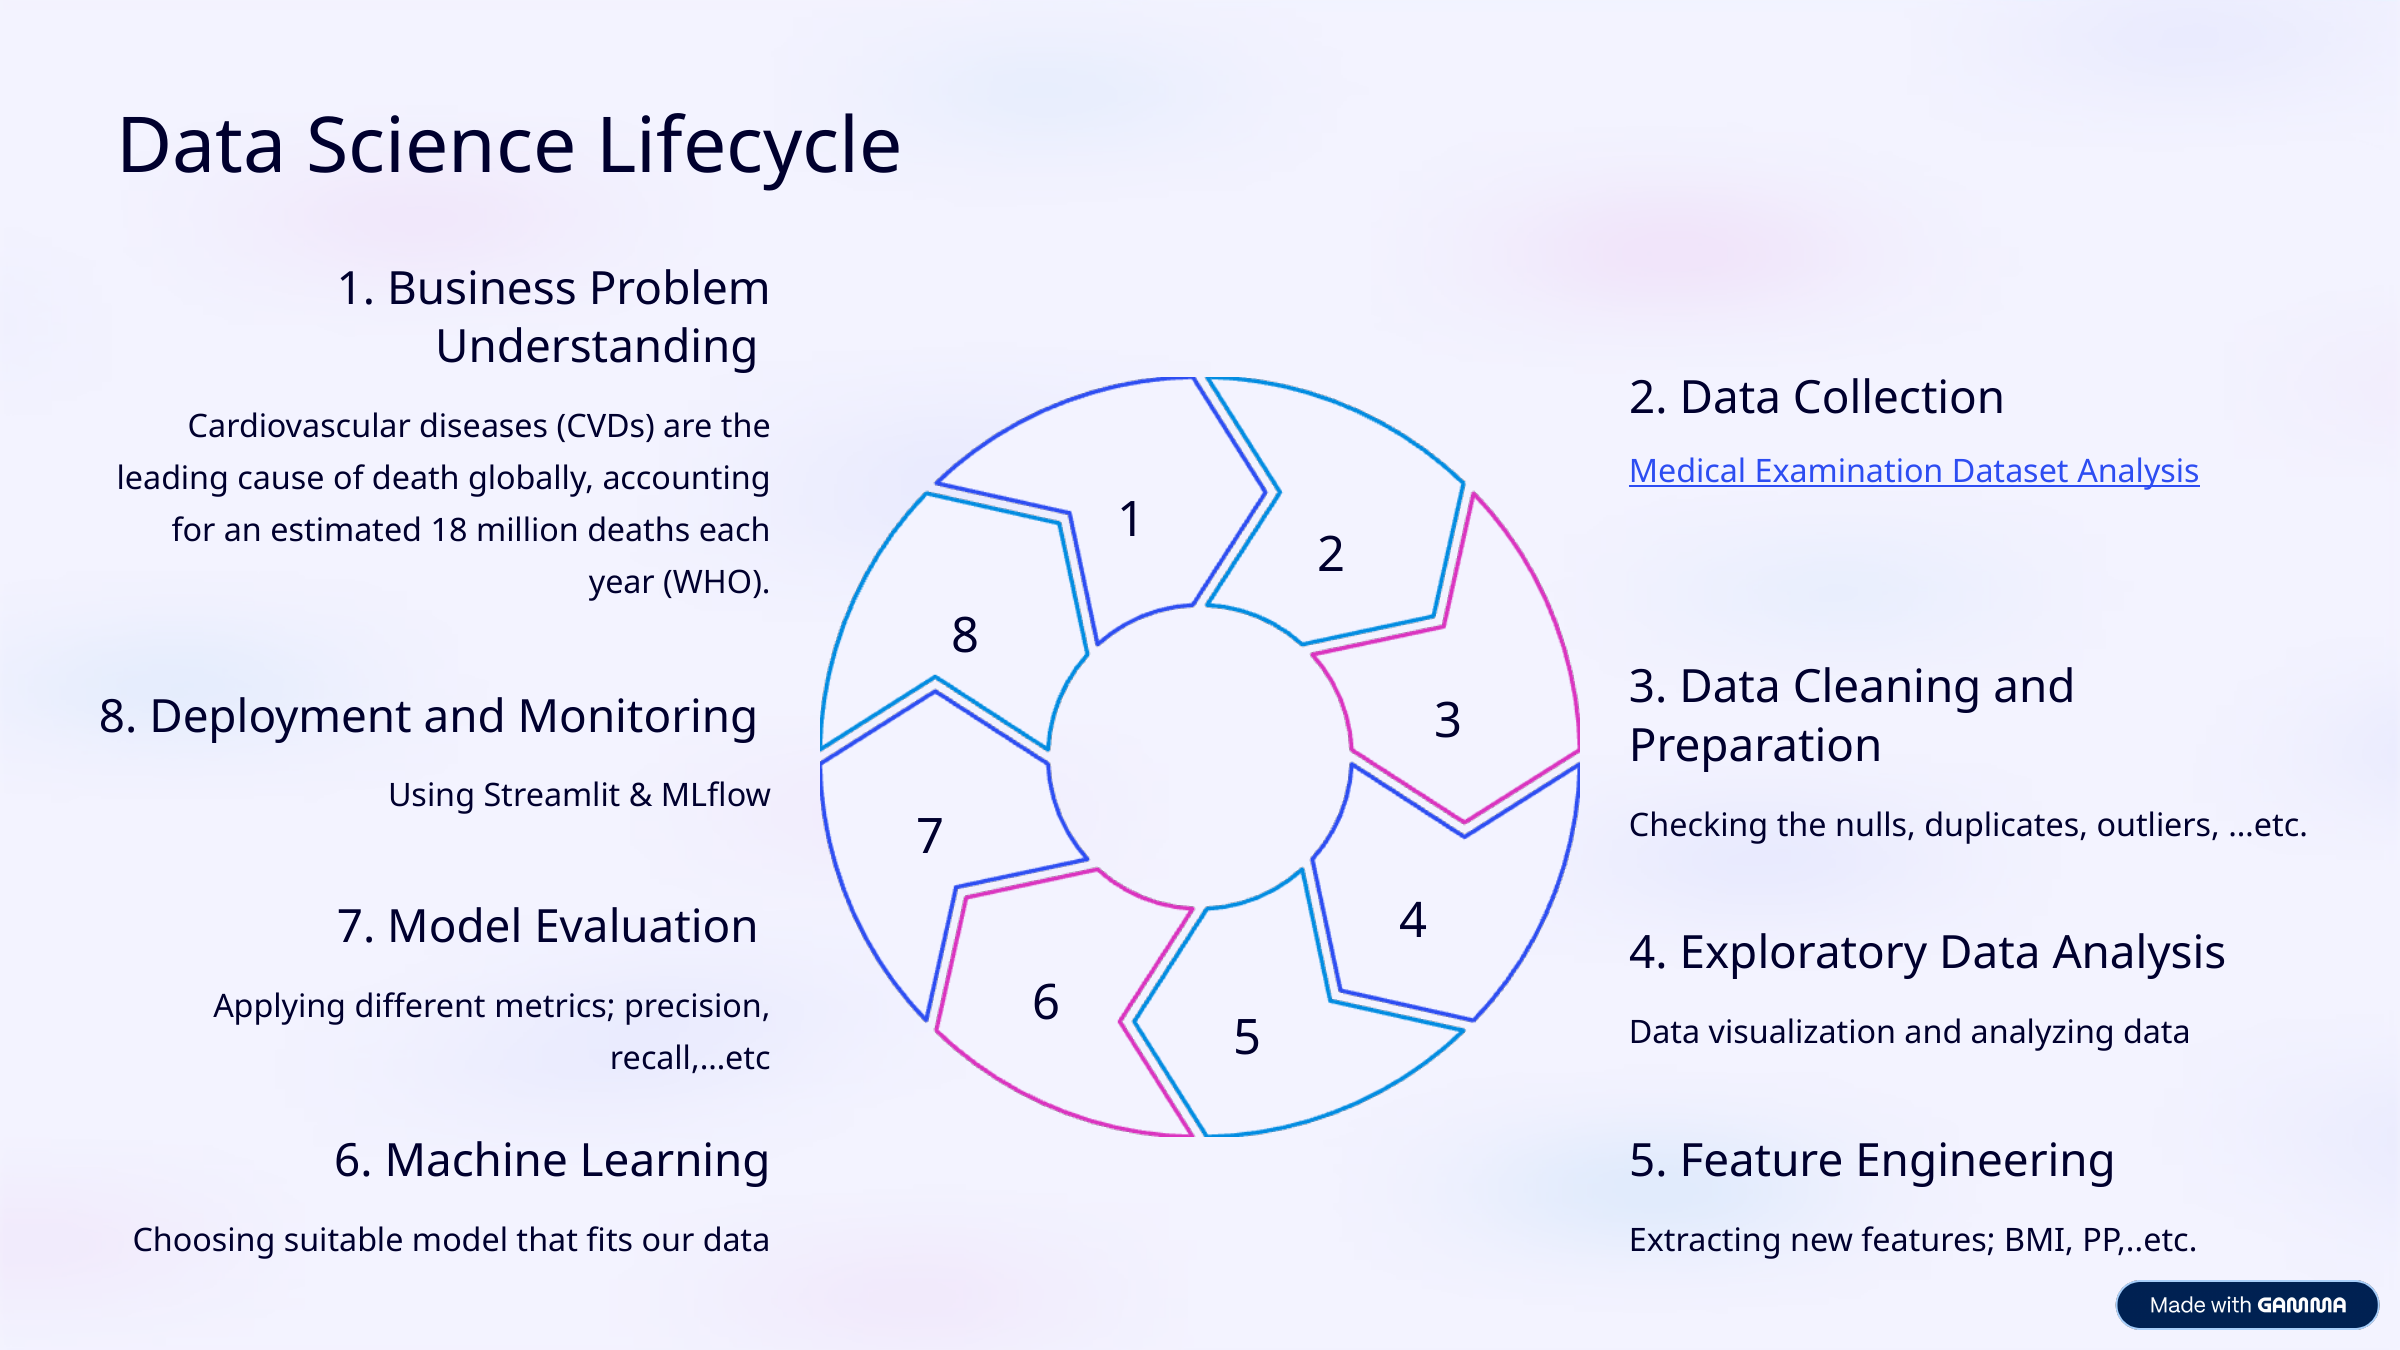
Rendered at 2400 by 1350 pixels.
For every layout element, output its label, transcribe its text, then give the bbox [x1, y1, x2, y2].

text_box Using Streamlit & MLflow [115, 761, 771, 815]
text_box Applying different metrics; precision, recall,…etc [115, 971, 771, 1078]
text_box 1. Business Problem Understanding [115, 255, 771, 372]
text_box Extracting new features; BMI, PP,..etc. [1629, 1205, 2284, 1259]
text_box Choosing suitable model that fits our data [115, 1205, 771, 1259]
text_box 4. Exploratory Data Analysis [1629, 919, 2251, 979]
text_box 8. Deployment and Monitoring [115, 682, 771, 742]
text_box Cardiovascular diseases (CVDs) are the leading cause of death globally, accounting for an estimated 18 million deaths each year (WHO). [115, 391, 771, 604]
picture [820, 377, 1580, 1137]
text_box Medical Examination Dataset Analysis [1629, 442, 2284, 496]
text_box 3. Data Cleaning and Preparation [1629, 653, 2284, 771]
text_box Checking the nulls, duplicates, outliers, …etc. [1629, 790, 2284, 844]
picture [2106, 1271, 2389, 1339]
text_box 5. Feature Engineering [1629, 1127, 2109, 1186]
text_box Data Science Lifecycle [115, 91, 925, 189]
text_box 6. Machine Learning [303, 1127, 771, 1186]
text_box 2. Data Collection [1629, 363, 2097, 423]
text_box 7. Model Evaluation [303, 893, 771, 952]
text_box Data visualization and analyzing data [1629, 997, 2284, 1051]
